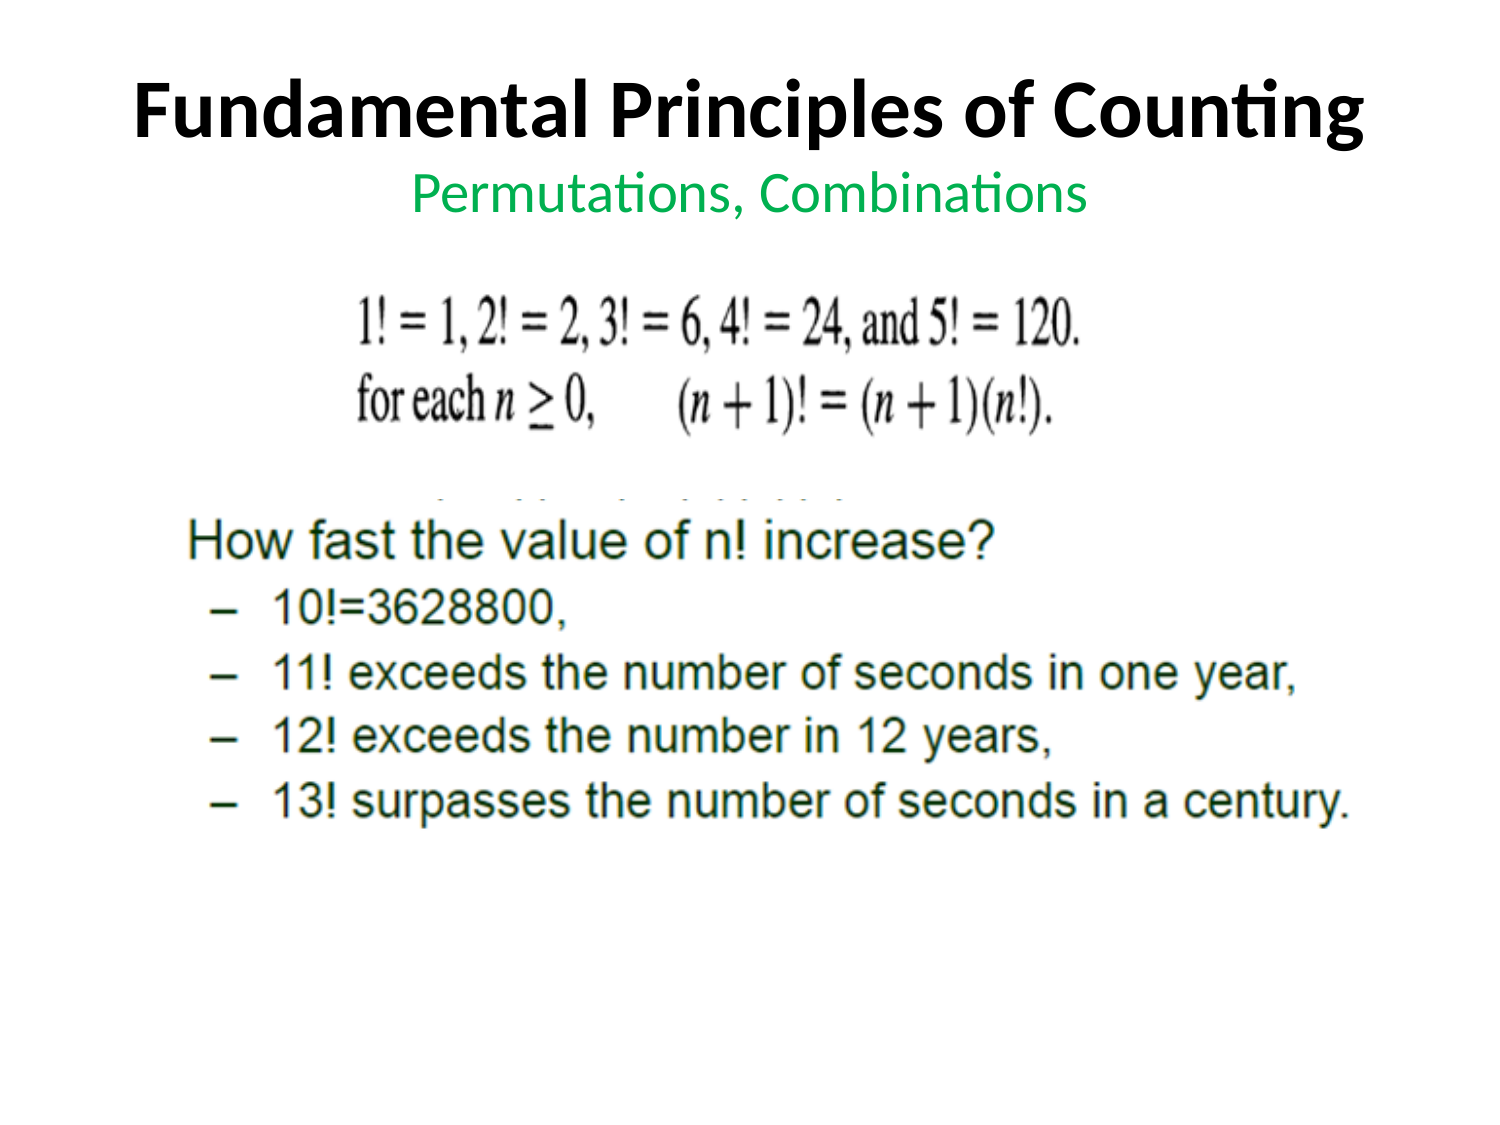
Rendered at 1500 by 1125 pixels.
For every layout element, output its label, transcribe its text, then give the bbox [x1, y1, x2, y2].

title Fundamental Principles of Counting Permutations, Combinations [75, 45, 1425, 233]
picture [175, 499, 1365, 866]
picture [337, 267, 1086, 456]
